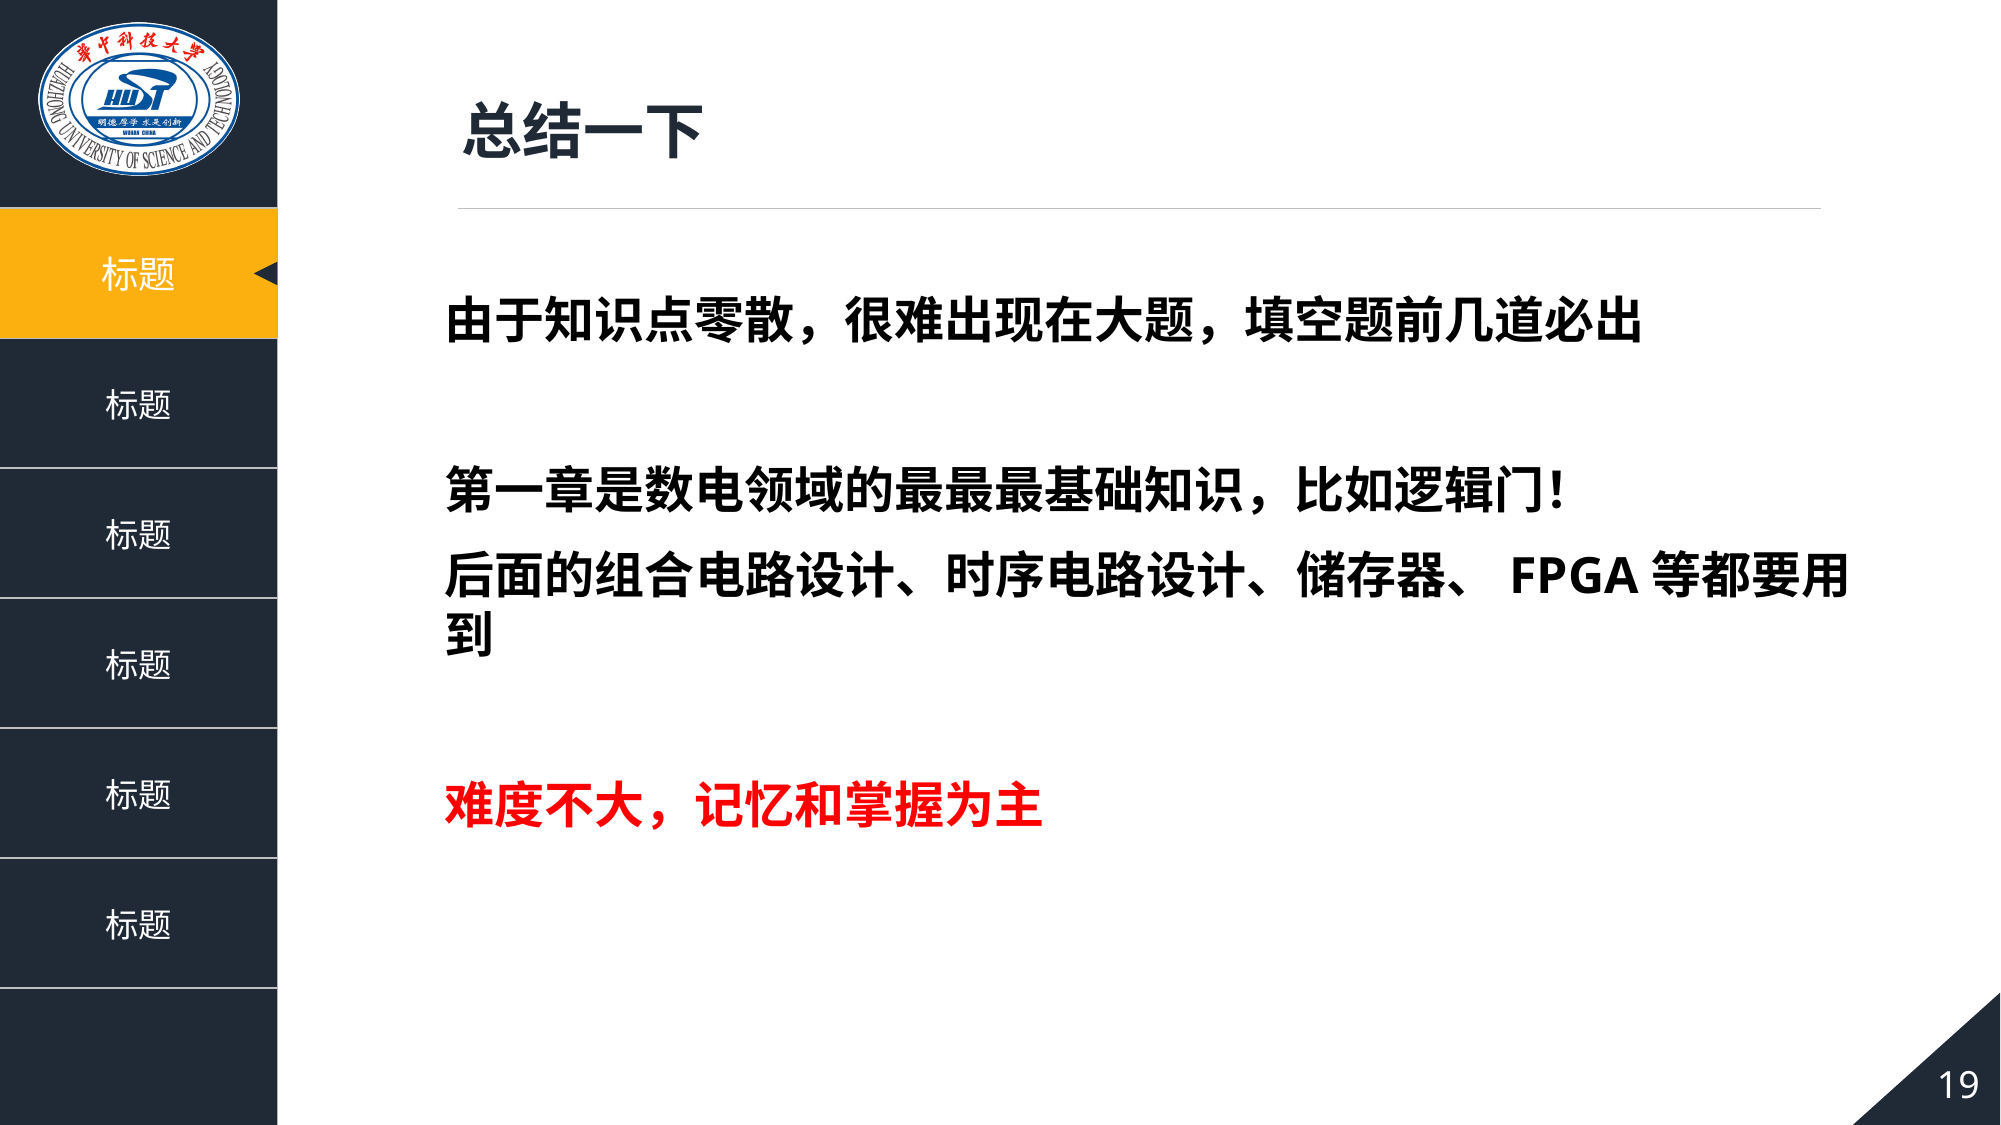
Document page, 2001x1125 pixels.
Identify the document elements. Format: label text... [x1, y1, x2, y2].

text_box 由于知识点零散，很难出现在大题，填空题前几道必出 第一章是数电领域的最最最基础知识，比如逻辑门！ 后面的组合电路设计、时序电路设计、储存器、FPGA等都要用到 难度不大，记忆和掌握为主 [429, 281, 1867, 841]
text_box 总结一下 [446, 84, 721, 173]
picture [38, 22, 240, 176]
